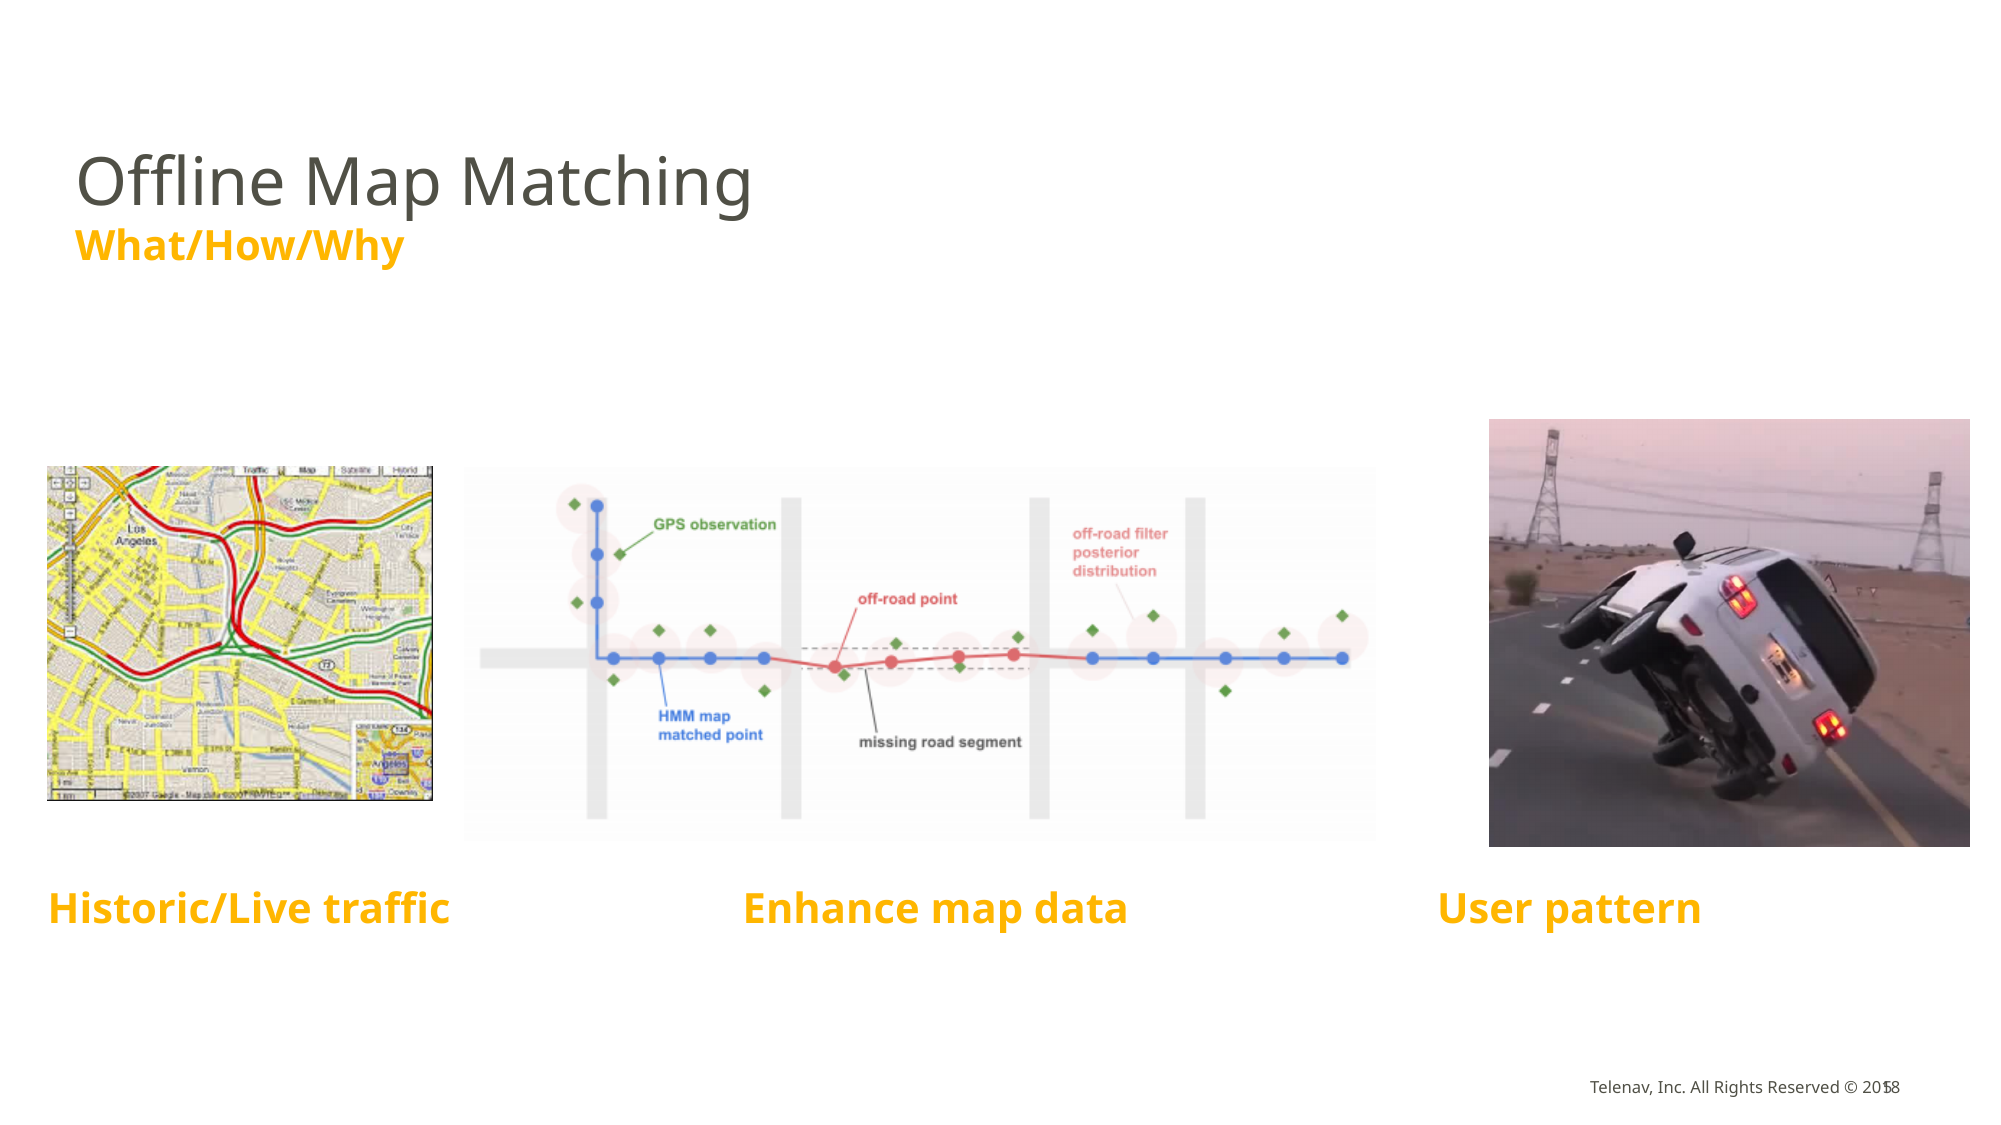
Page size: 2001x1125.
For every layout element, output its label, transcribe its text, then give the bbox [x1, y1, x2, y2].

picture [463, 465, 1376, 842]
title Offline Map Matching [75, 75, 1925, 221]
text_box Enhance map data [742, 885, 1204, 959]
text_box User pattern [1437, 885, 1899, 959]
text_box Historic/Live traffic [47, 885, 510, 959]
picture [1488, 419, 1970, 847]
picture [47, 465, 433, 801]
list What/How/Why [75, 222, 1925, 296]
